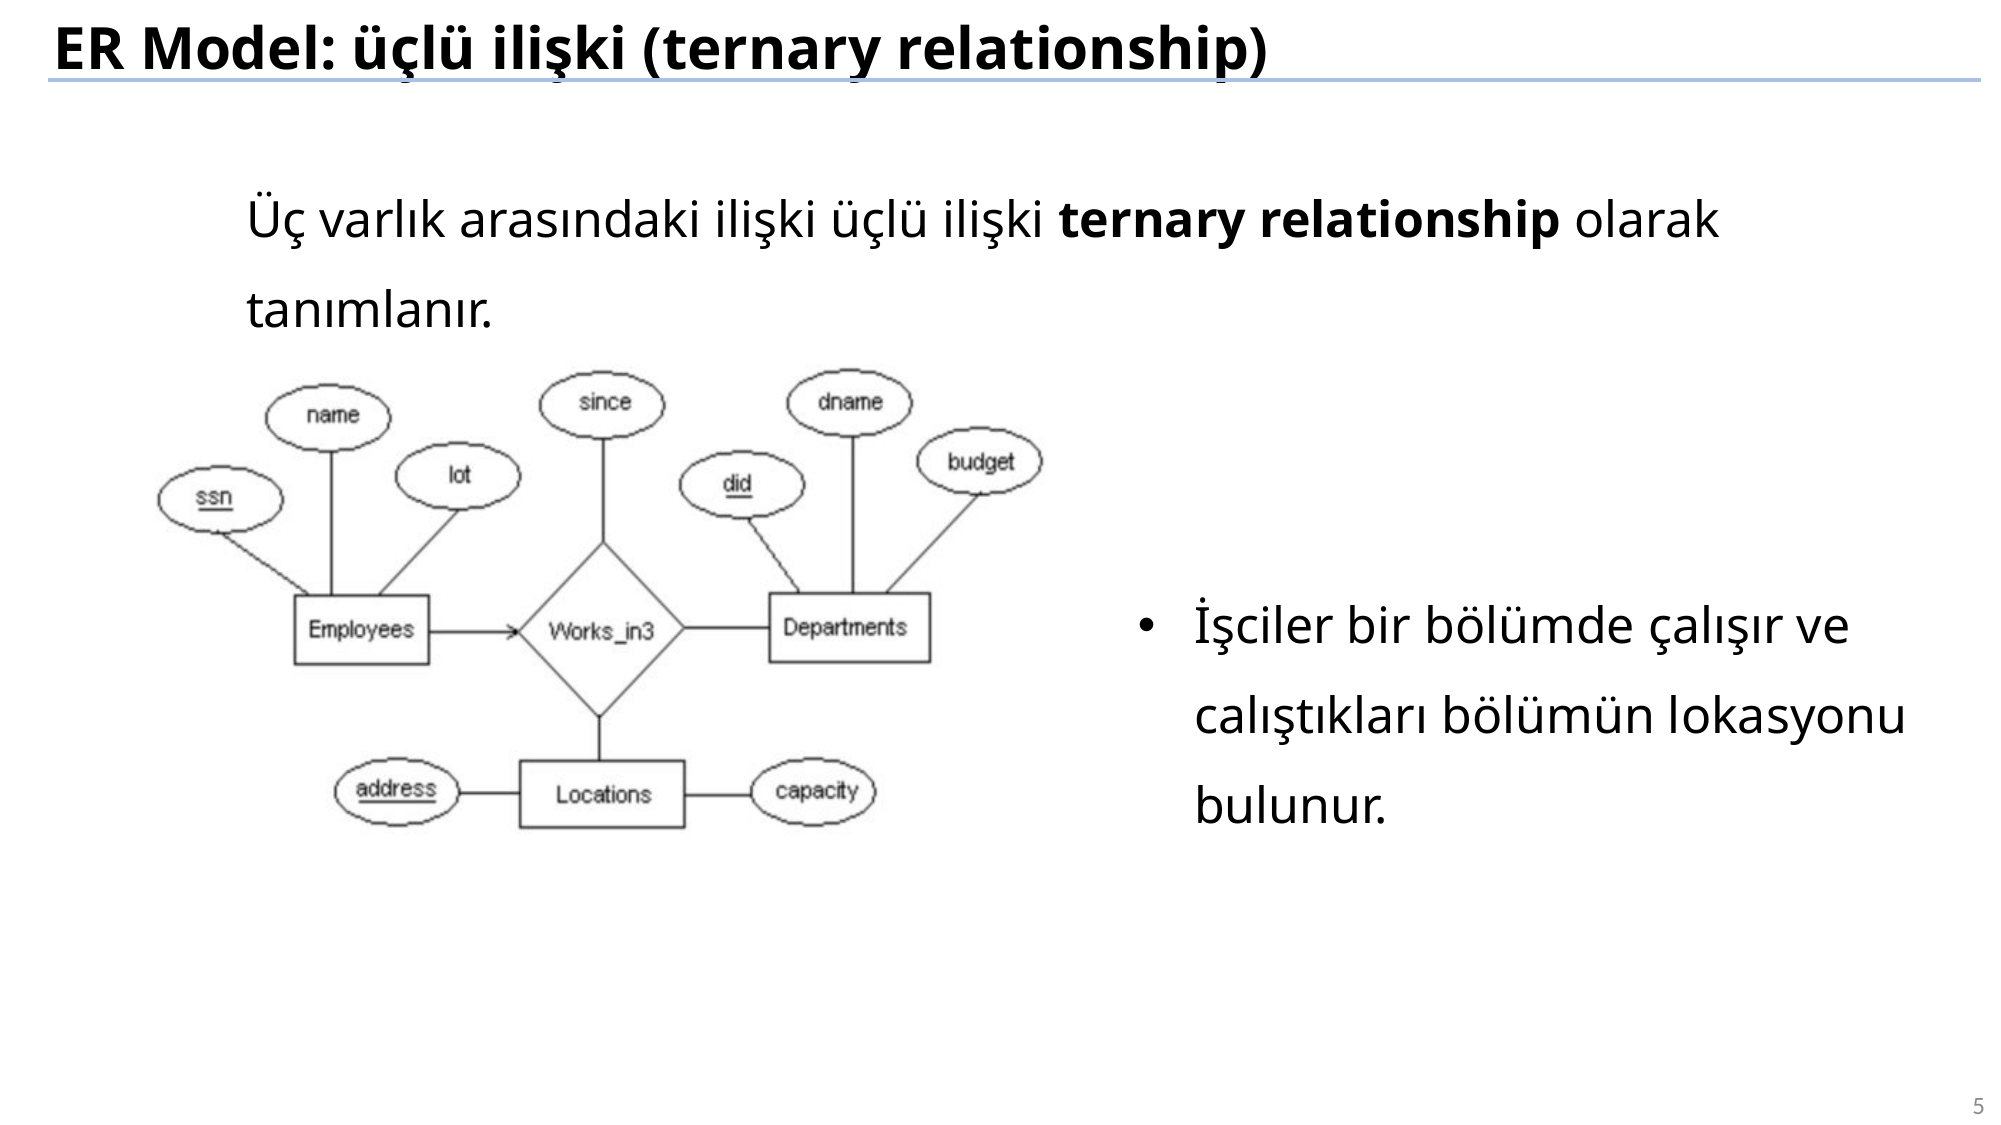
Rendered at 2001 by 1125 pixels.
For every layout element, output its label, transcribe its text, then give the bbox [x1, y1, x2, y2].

slide_number 5 [1550, 1083, 2000, 1125]
text_box ER Model: üçlü ilişki (ternary relationship) [38, 6, 1808, 96]
picture [144, 352, 1057, 862]
text_box Üç varlık arasındaki ilişki üçlü ilişki ternary relationship olarak tanımlanır. [214, 149, 1845, 345]
text_box İşciler bir bölümde çalışır ve calıştıkları bölümün lokasyonu bulunur. [1106, 556, 1938, 842]
